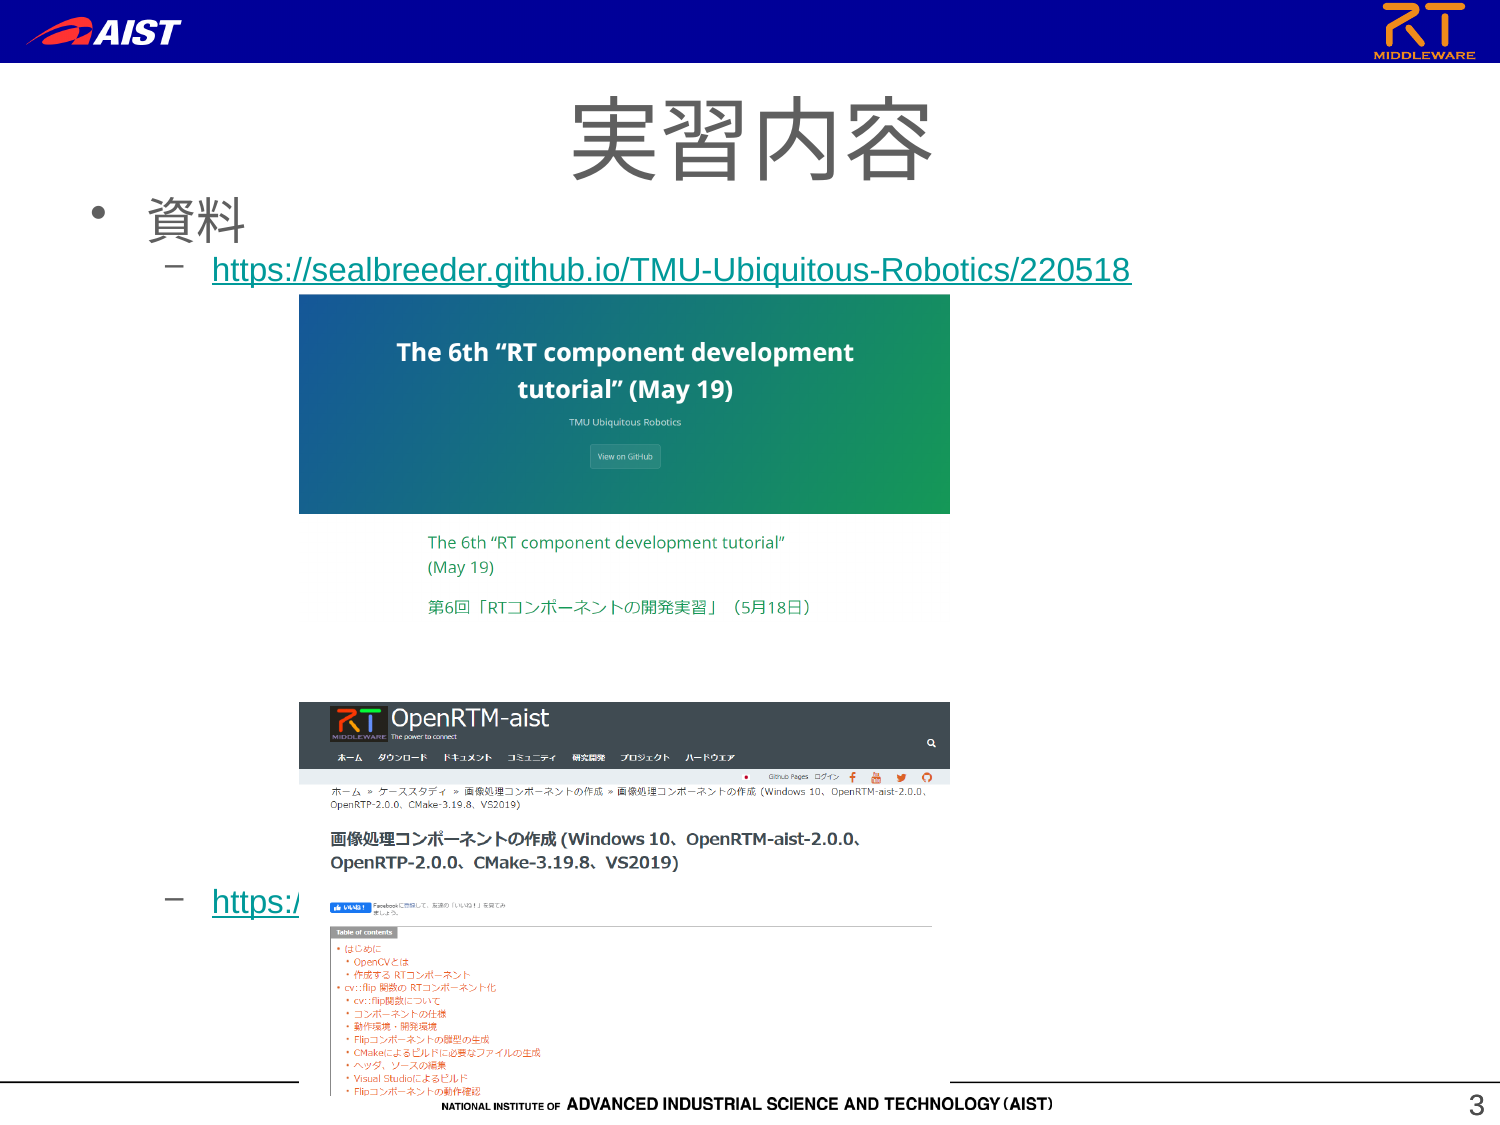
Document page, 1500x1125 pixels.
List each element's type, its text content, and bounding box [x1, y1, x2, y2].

list 資料 https://sealbreeder.github.io/TMU-Ubiquitous-Robotics/220518 https://openrtm.org/openrtm/ja/node/7151 [75, 208, 1415, 288]
picture [299, 294, 950, 622]
text_box 3 [1149, 1078, 1500, 1125]
title 実習内容 [29, 66, 1474, 208]
picture [299, 702, 950, 1096]
picture [0, 0, 1500, 63]
picture [442, 1097, 1052, 1110]
